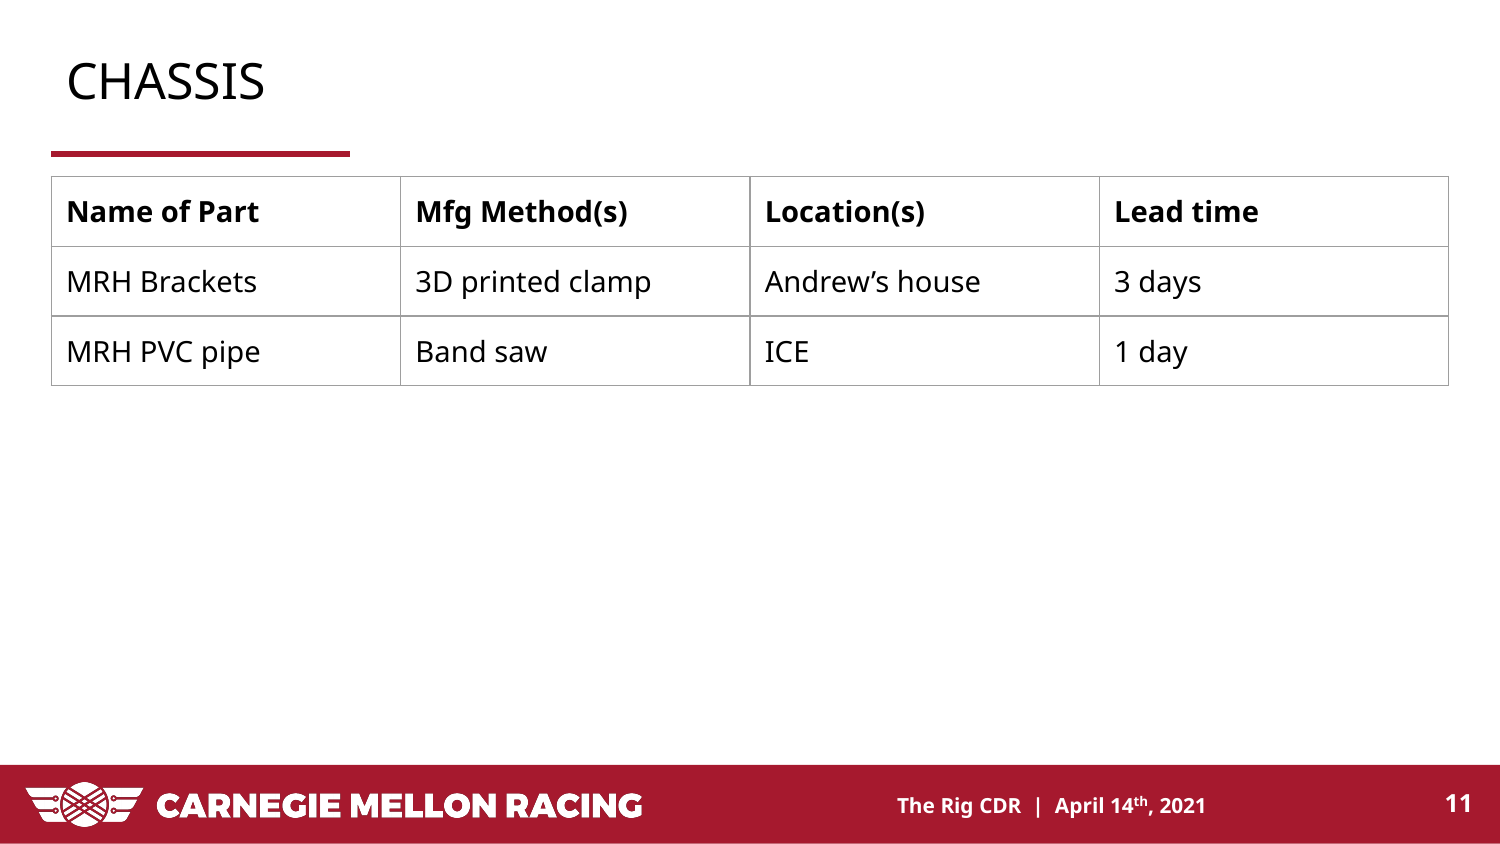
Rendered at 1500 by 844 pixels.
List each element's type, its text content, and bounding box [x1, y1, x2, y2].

table_cell MRH PVC pipe [52, 317, 400, 385]
table_header Lead time [1100, 177, 1448, 246]
title CHASSIS [51, 33, 1449, 128]
table_cell 3D printed clamp [401, 247, 749, 315]
slide_number ‹#› [1389, 764, 1489, 844]
table_cell Band saw [401, 317, 749, 385]
table_header Mfg Method(s) [401, 177, 749, 246]
table_header Location(s) [751, 177, 1099, 246]
table_cell ICE [751, 317, 1099, 385]
table_cell MRH Brackets [52, 247, 400, 315]
table_cell 3 days [1100, 247, 1448, 315]
table_cell 1 day [1100, 317, 1448, 385]
table_cell Andrew’s house [751, 247, 1099, 315]
picture [25, 782, 642, 827]
table_header Name of Part [52, 177, 400, 246]
